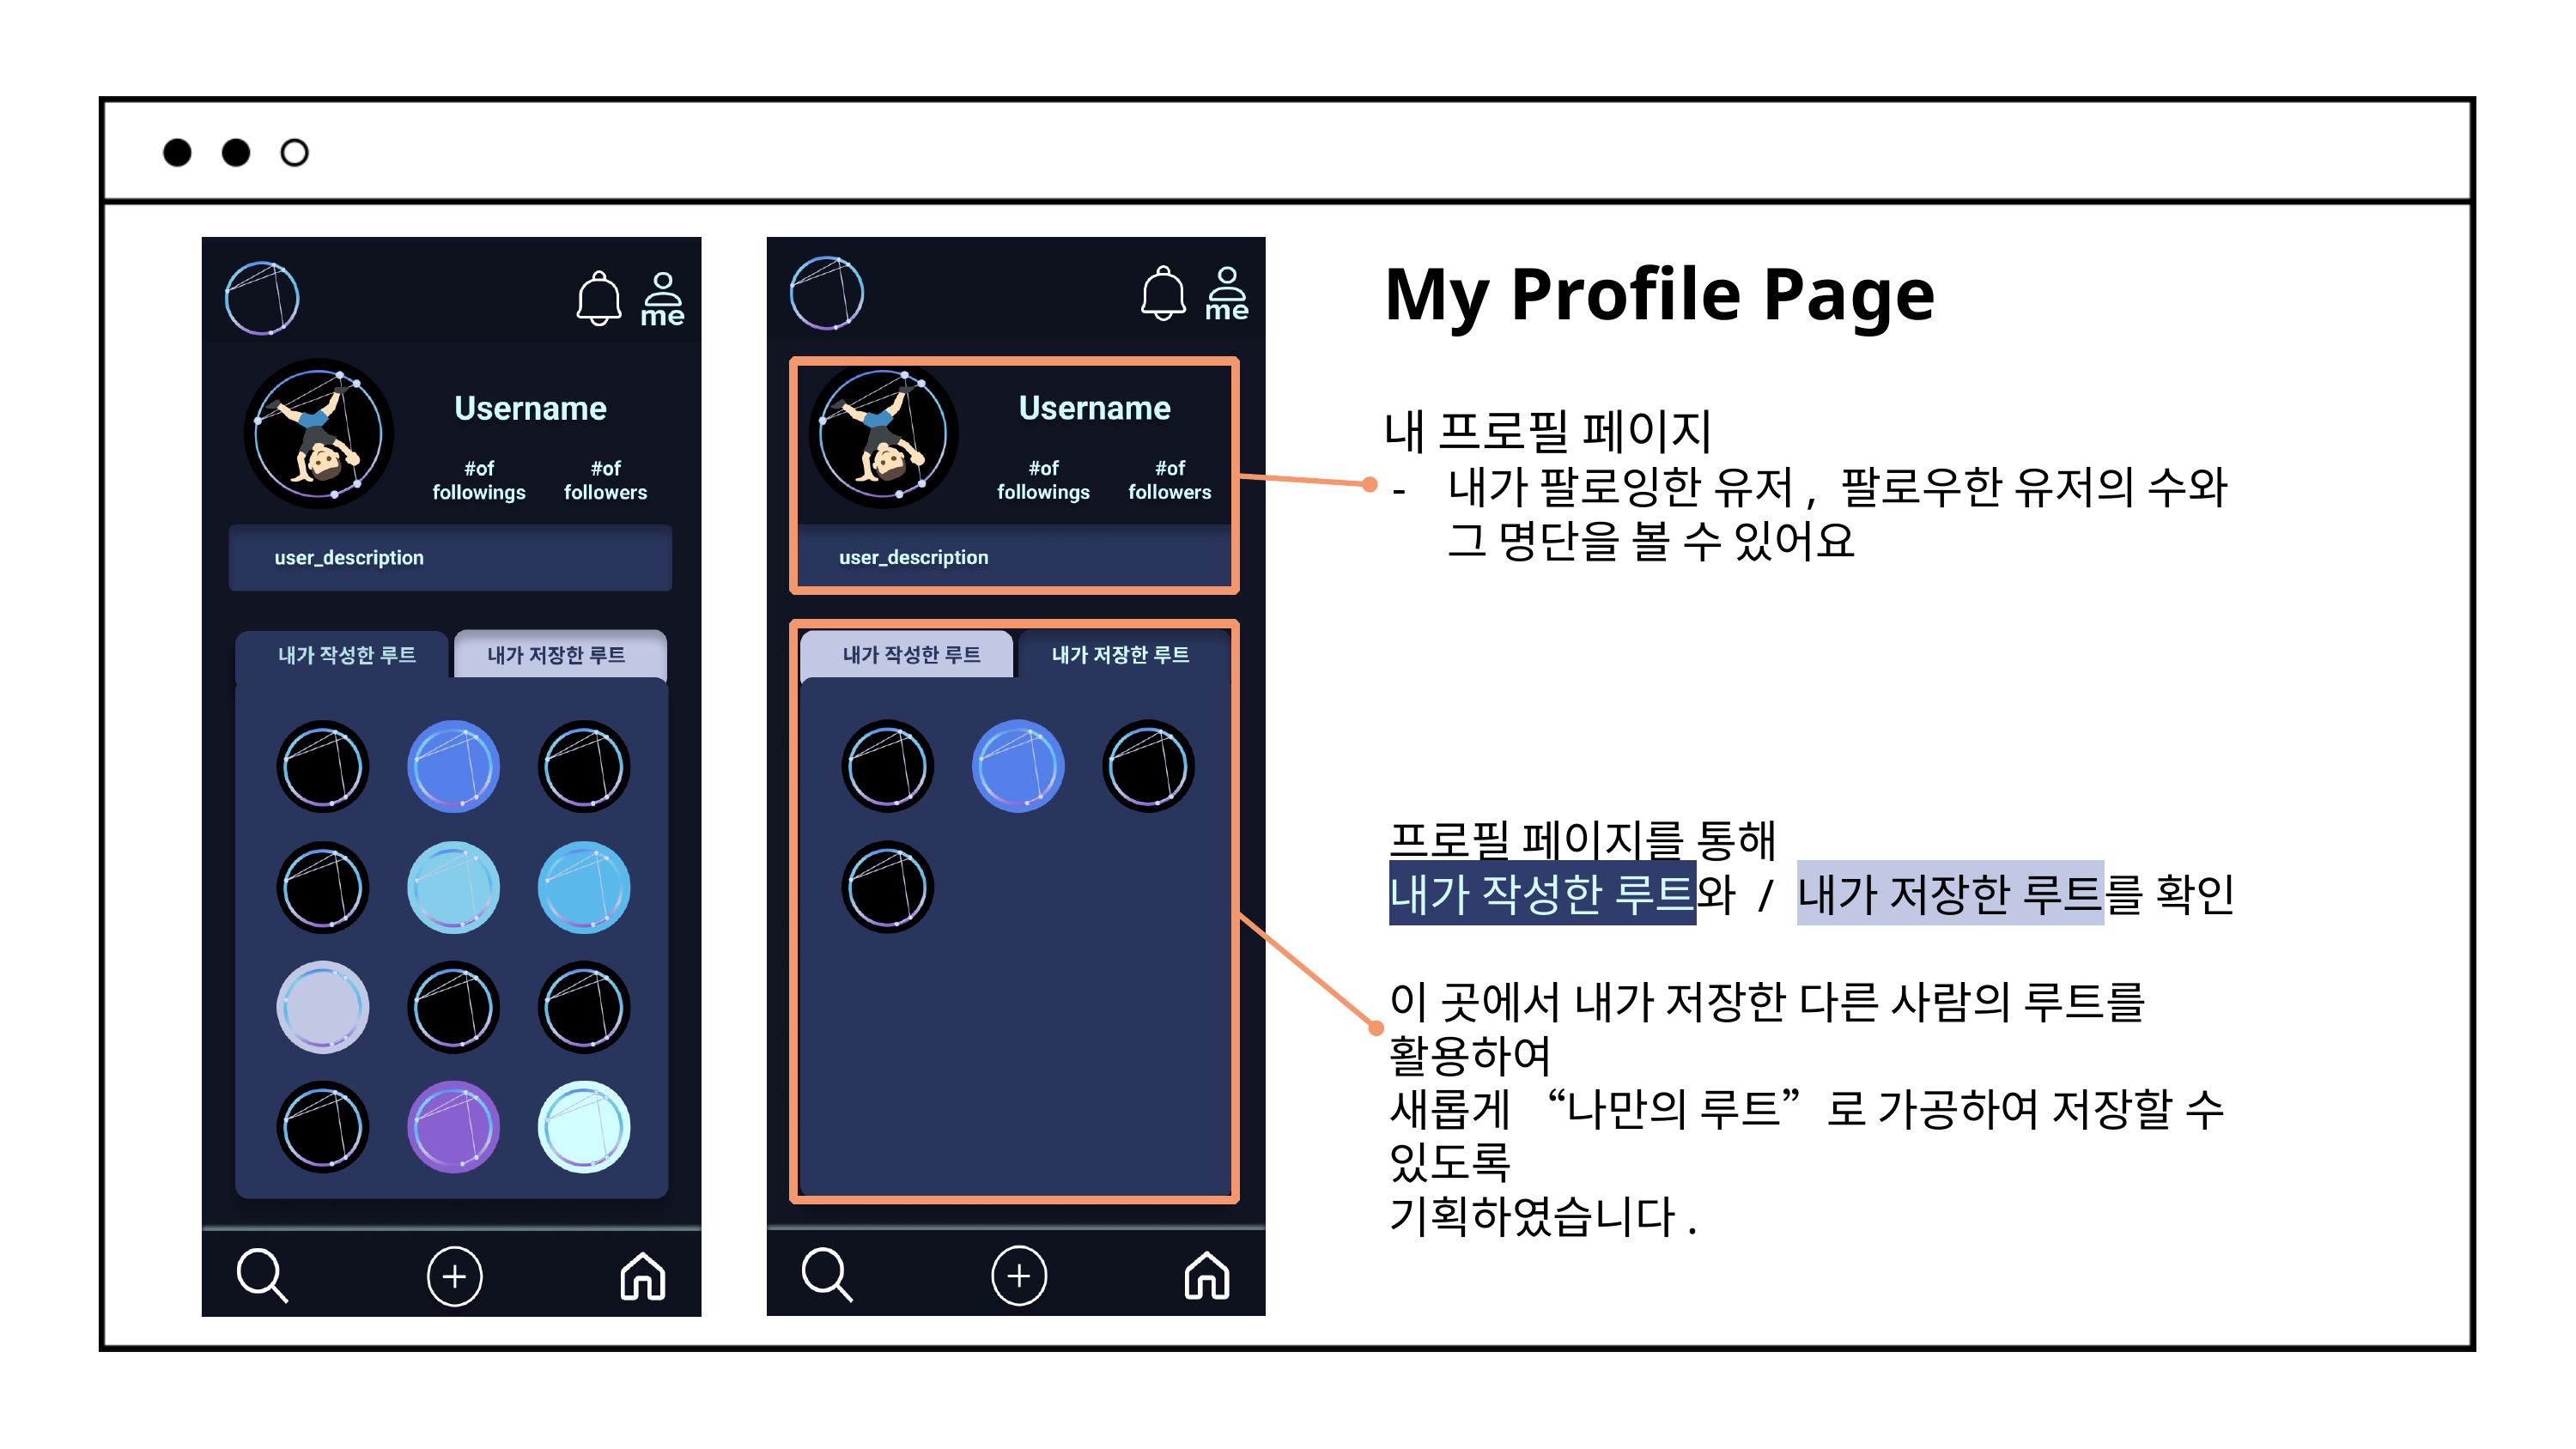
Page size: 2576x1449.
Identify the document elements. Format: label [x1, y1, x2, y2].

text_box [1235, 911, 1377, 977]
text_box [1235, 475, 1370, 486]
picture [99, 96, 2477, 1352]
